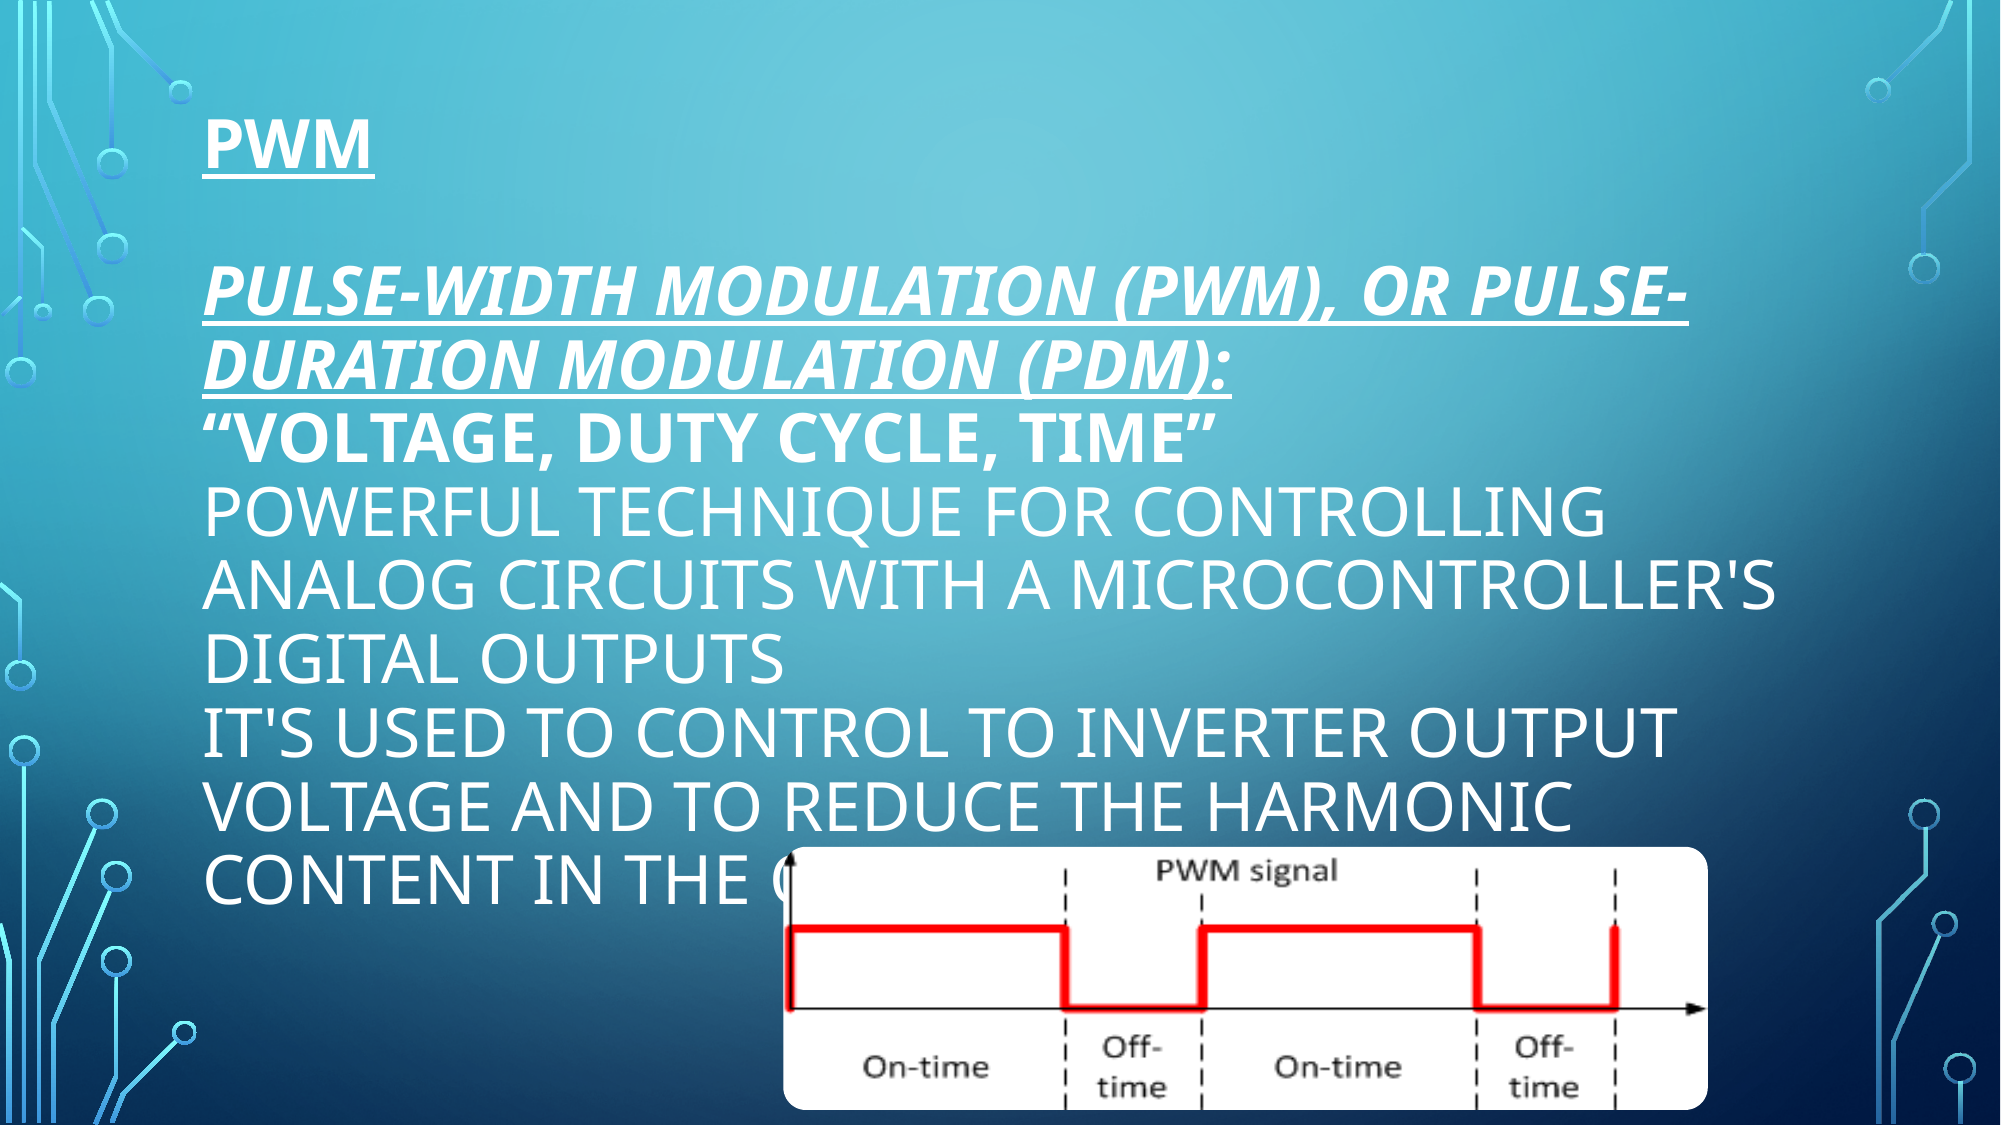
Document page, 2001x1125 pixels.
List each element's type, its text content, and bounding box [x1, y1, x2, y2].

title PWM Pulse-width modulation (PWM), or pulse-duration modulation (PDM): “Voltage, duty cycle, time” Powerful technique for controlling analog circuits with a microcontroller's digital outputs It's used to control to inverter output voltage and to reduce the harmonic content in the output voltage. [187, 101, 1813, 1010]
picture [783, 846, 1709, 1111]
